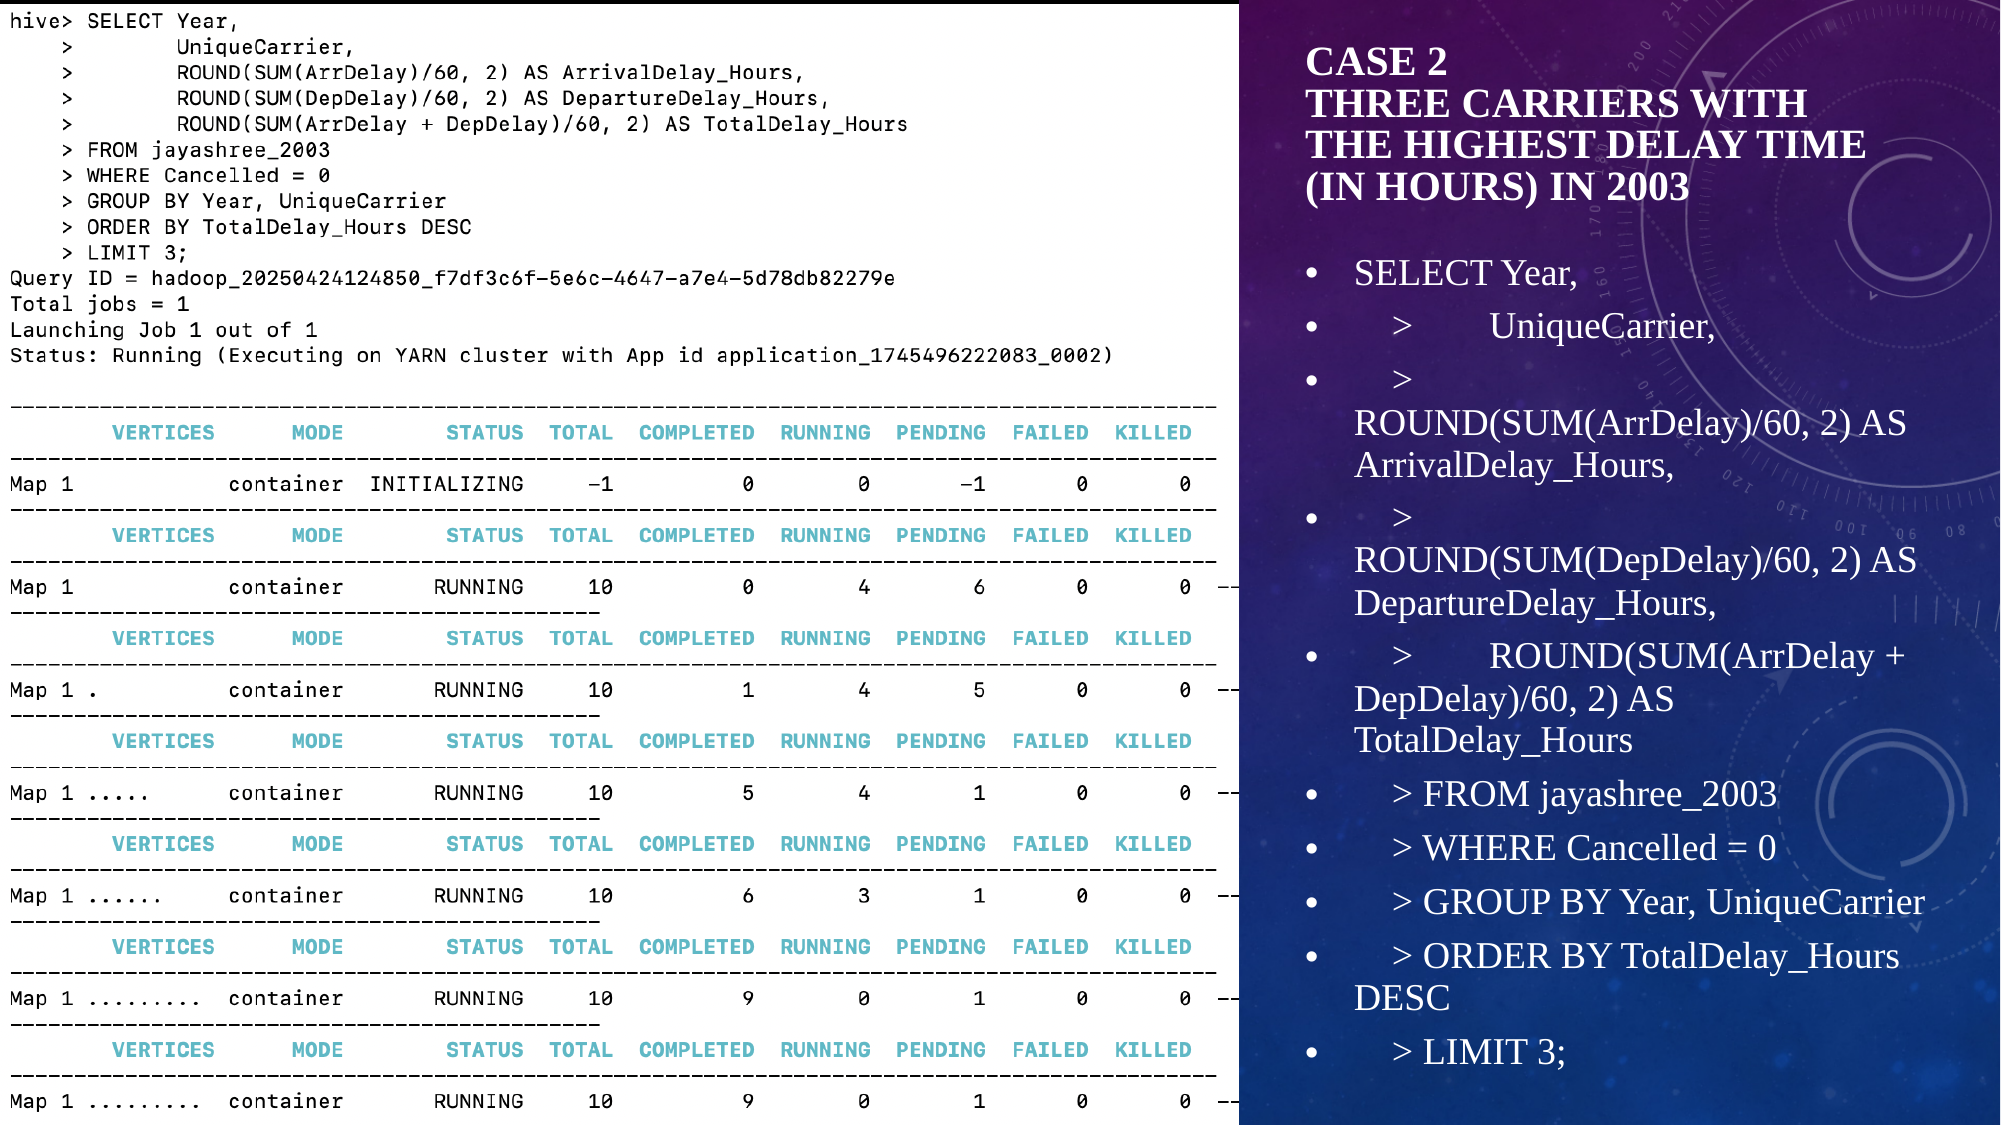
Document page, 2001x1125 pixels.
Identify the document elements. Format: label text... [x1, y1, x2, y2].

picture [0, 0, 2001, 1125]
title CASE 2 three carriers with the highest delay time (in hours) in 2003 [1290, 16, 1899, 232]
list SELECT Year, > UniqueCarrier, > ROUND(SUM(ArrDelay)/60, 2) AS ArrivalDelay_Hours, > ROUND(SUM(DepDelay)/60, 2) AS DepartureDelay_Hours, > ROUND(SUM(ArrDelay + DepDelay)/60, 2) AS TotalDelay_Hours > FROM jayashree_2003 > WHERE Cancelled = 0 > GROUP BY Year, UniqueCarrier > ORDER BY TotalDelay_Hours DESC > LIMIT 3; [1290, 232, 1948, 1125]
